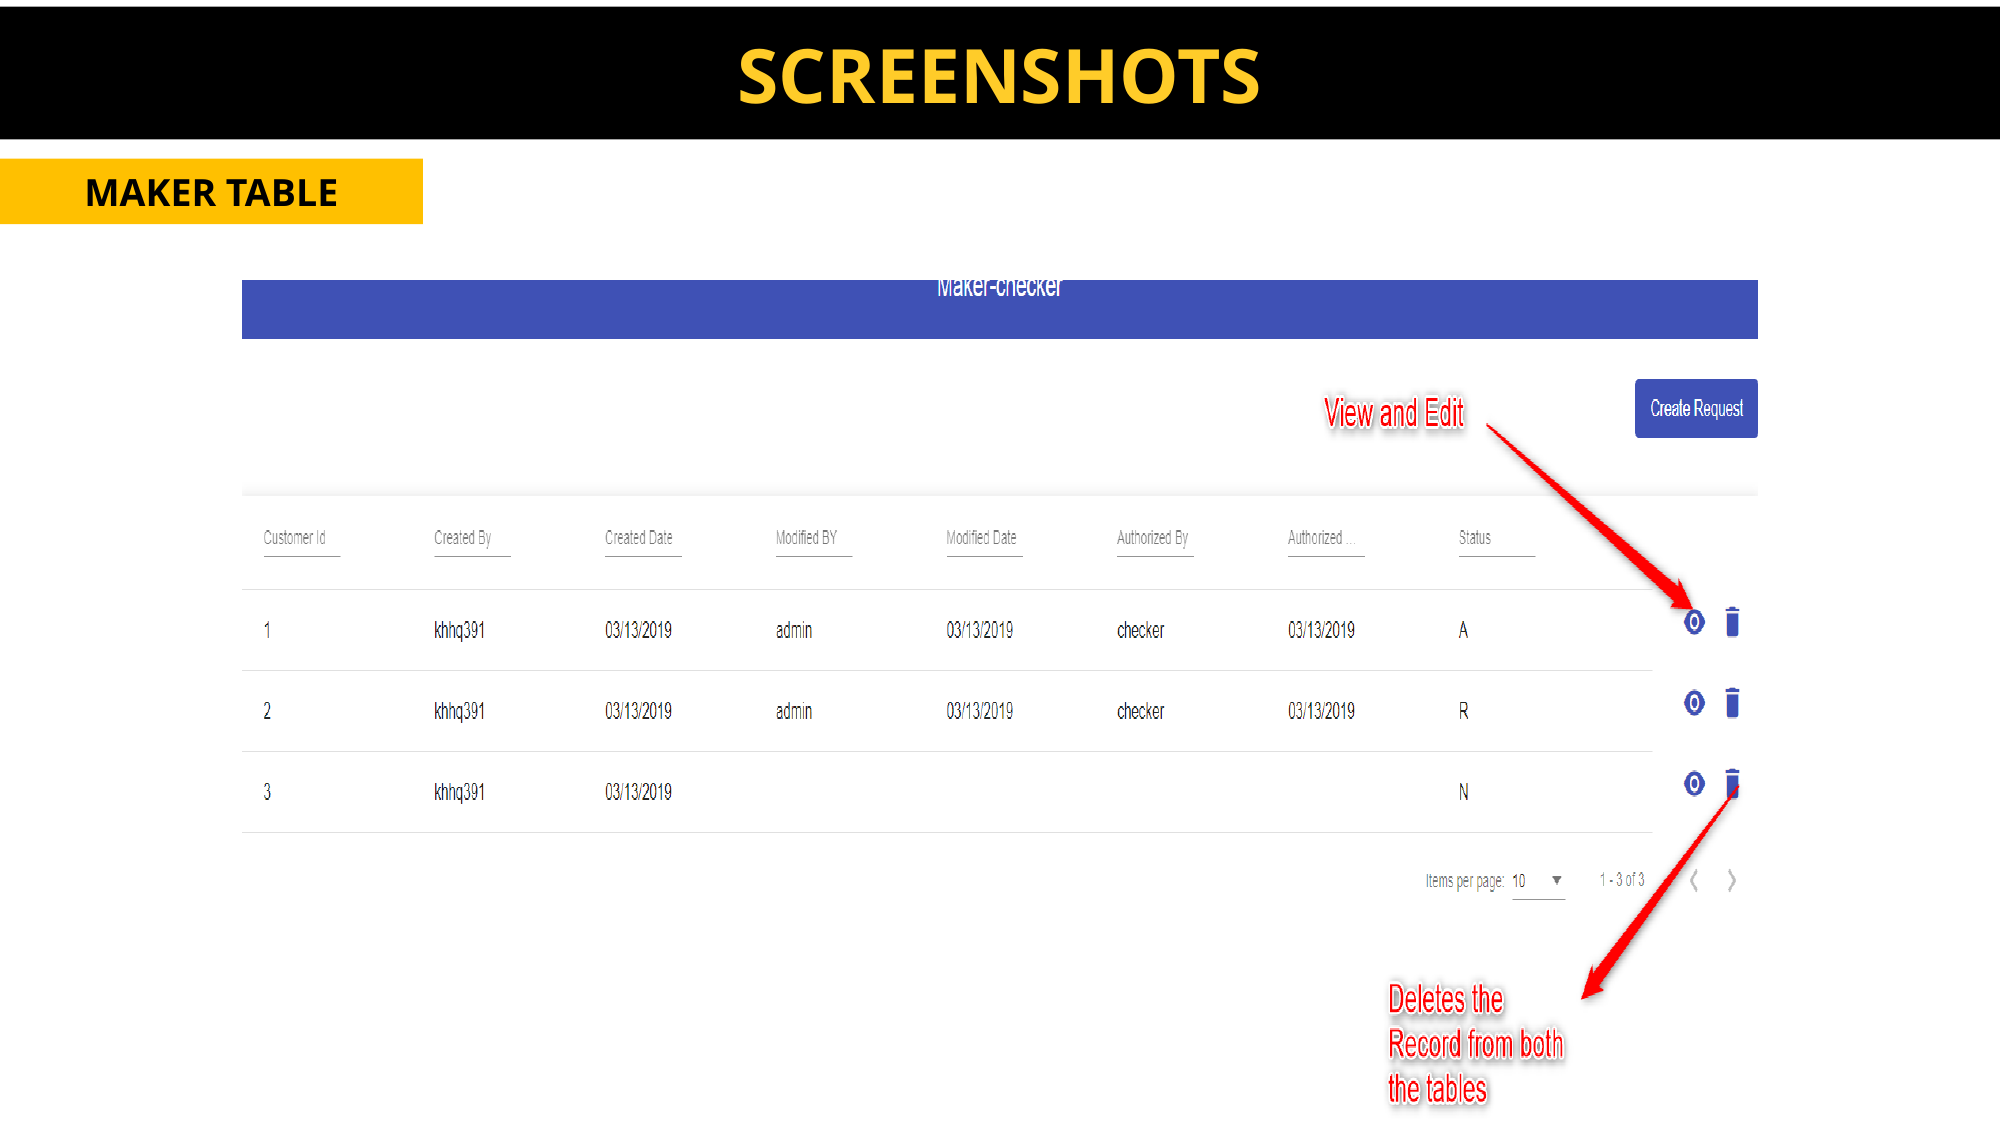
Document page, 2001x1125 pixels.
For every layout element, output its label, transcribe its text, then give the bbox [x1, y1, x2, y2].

picture [242, 280, 1758, 1125]
text_box Screenshots [0, 6, 2000, 140]
text_box Maker Table [0, 158, 424, 225]
